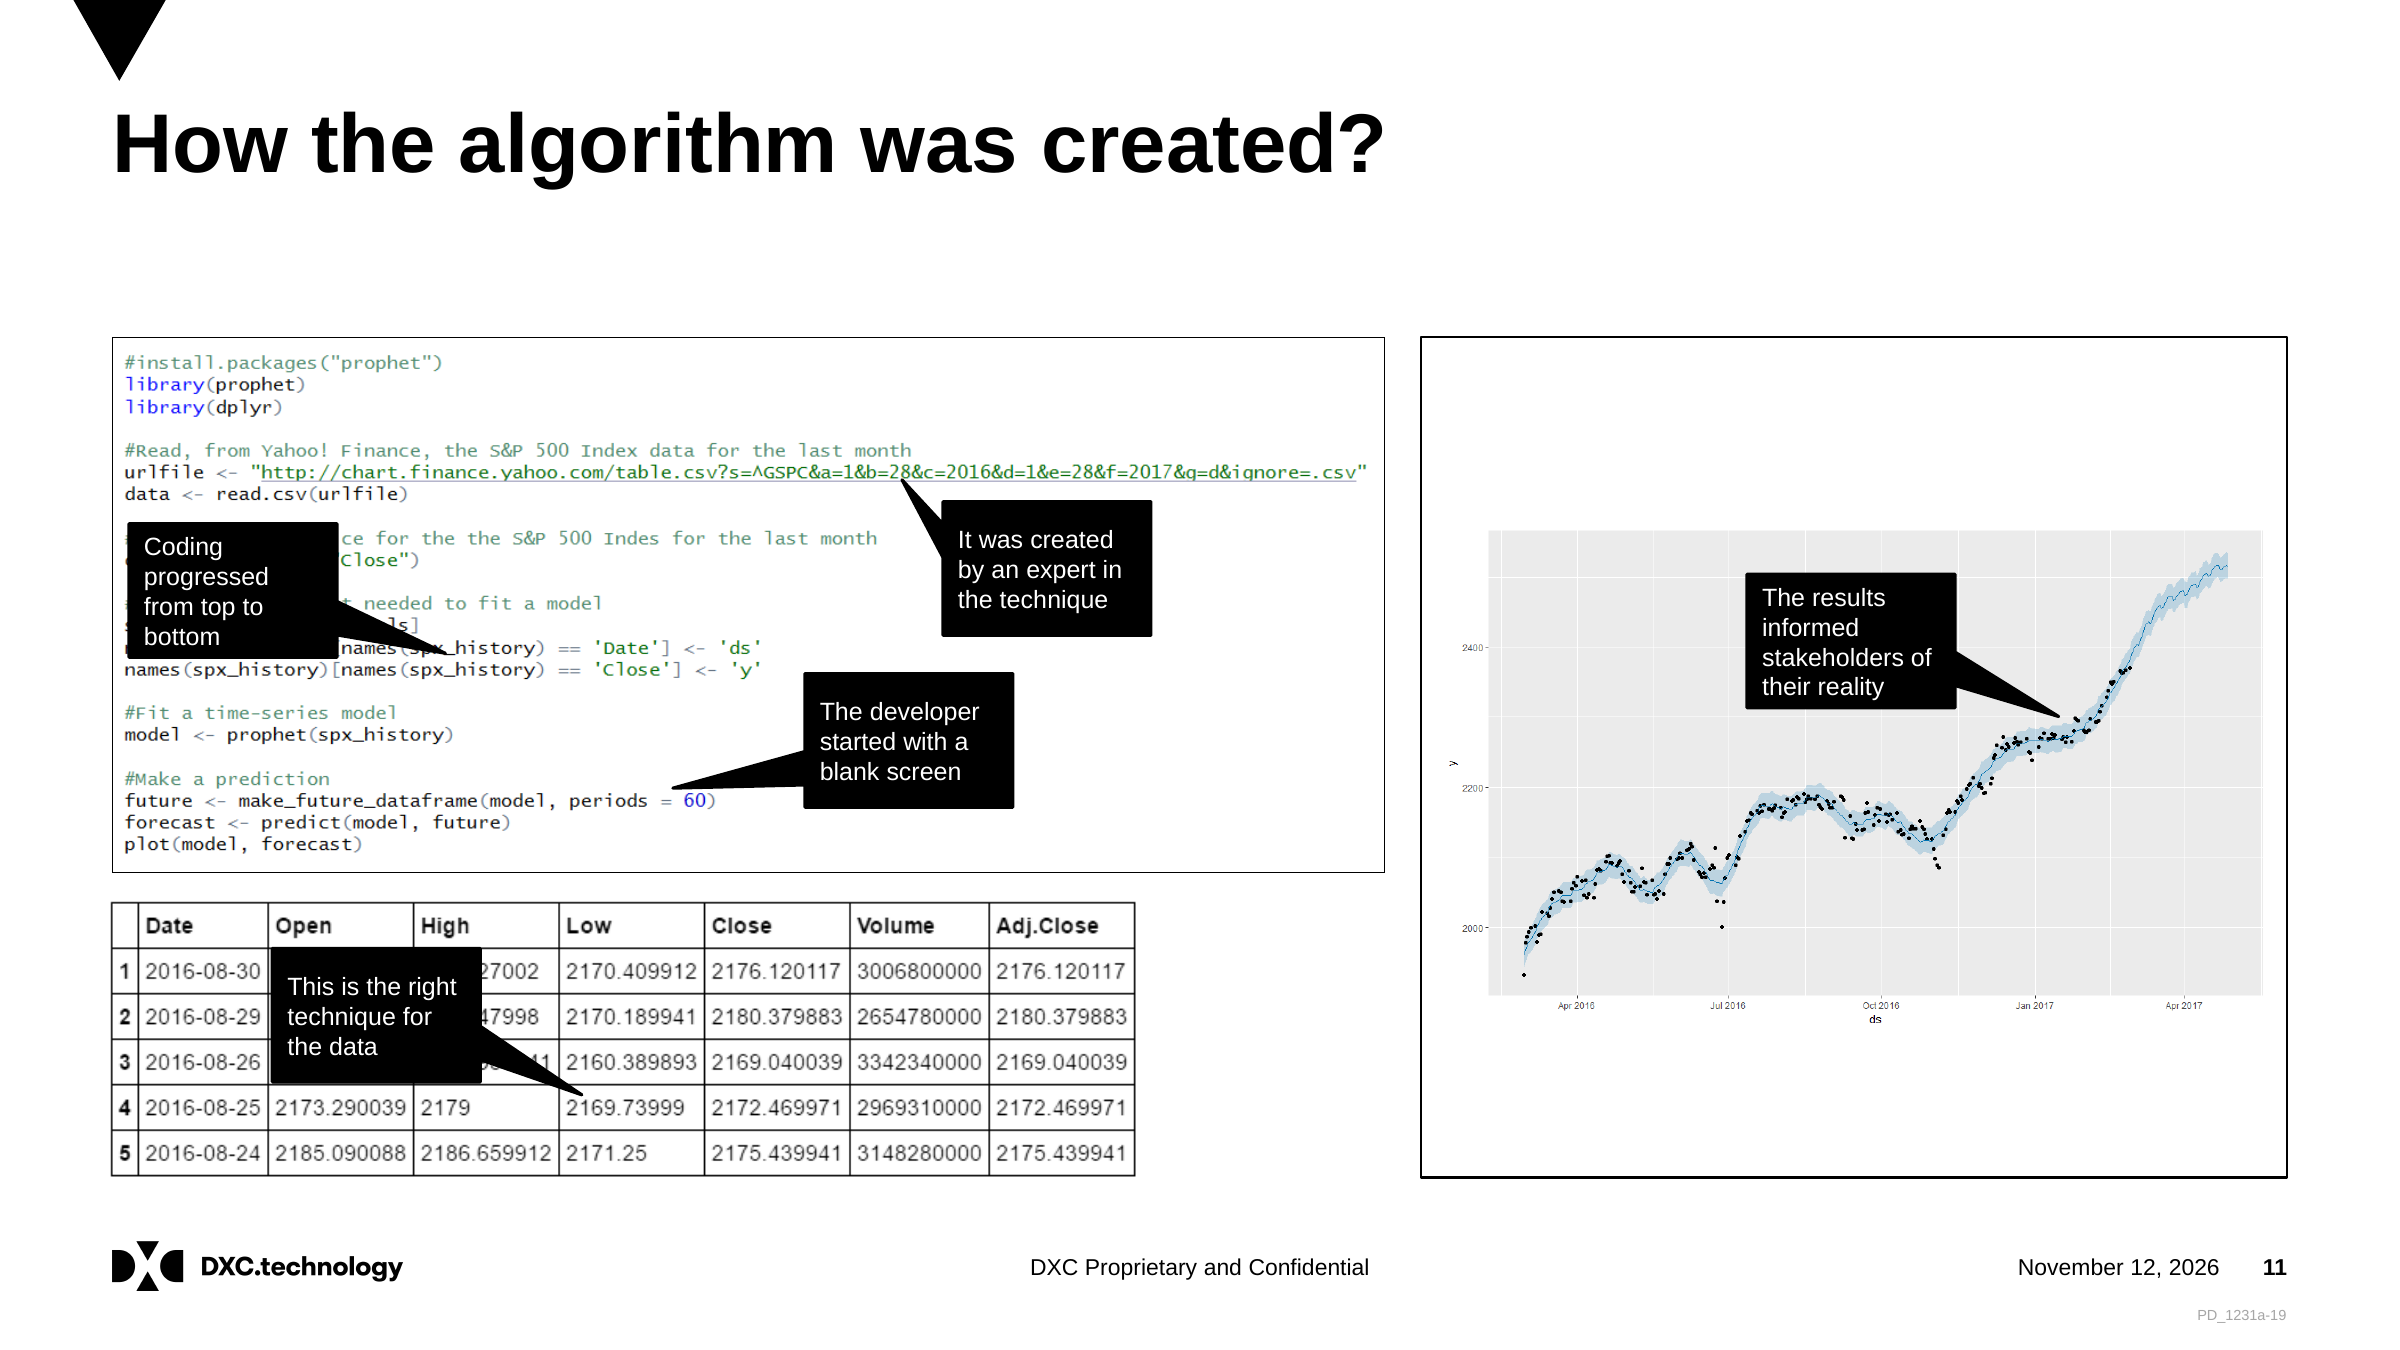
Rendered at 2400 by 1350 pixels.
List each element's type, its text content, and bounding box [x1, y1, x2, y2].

text_box [1420, 337, 2288, 1178]
picture [105, 896, 1142, 1183]
picture [1440, 479, 2269, 1074]
picture [112, 337, 1384, 873]
title How the algorithm was created? [112, 104, 2288, 338]
